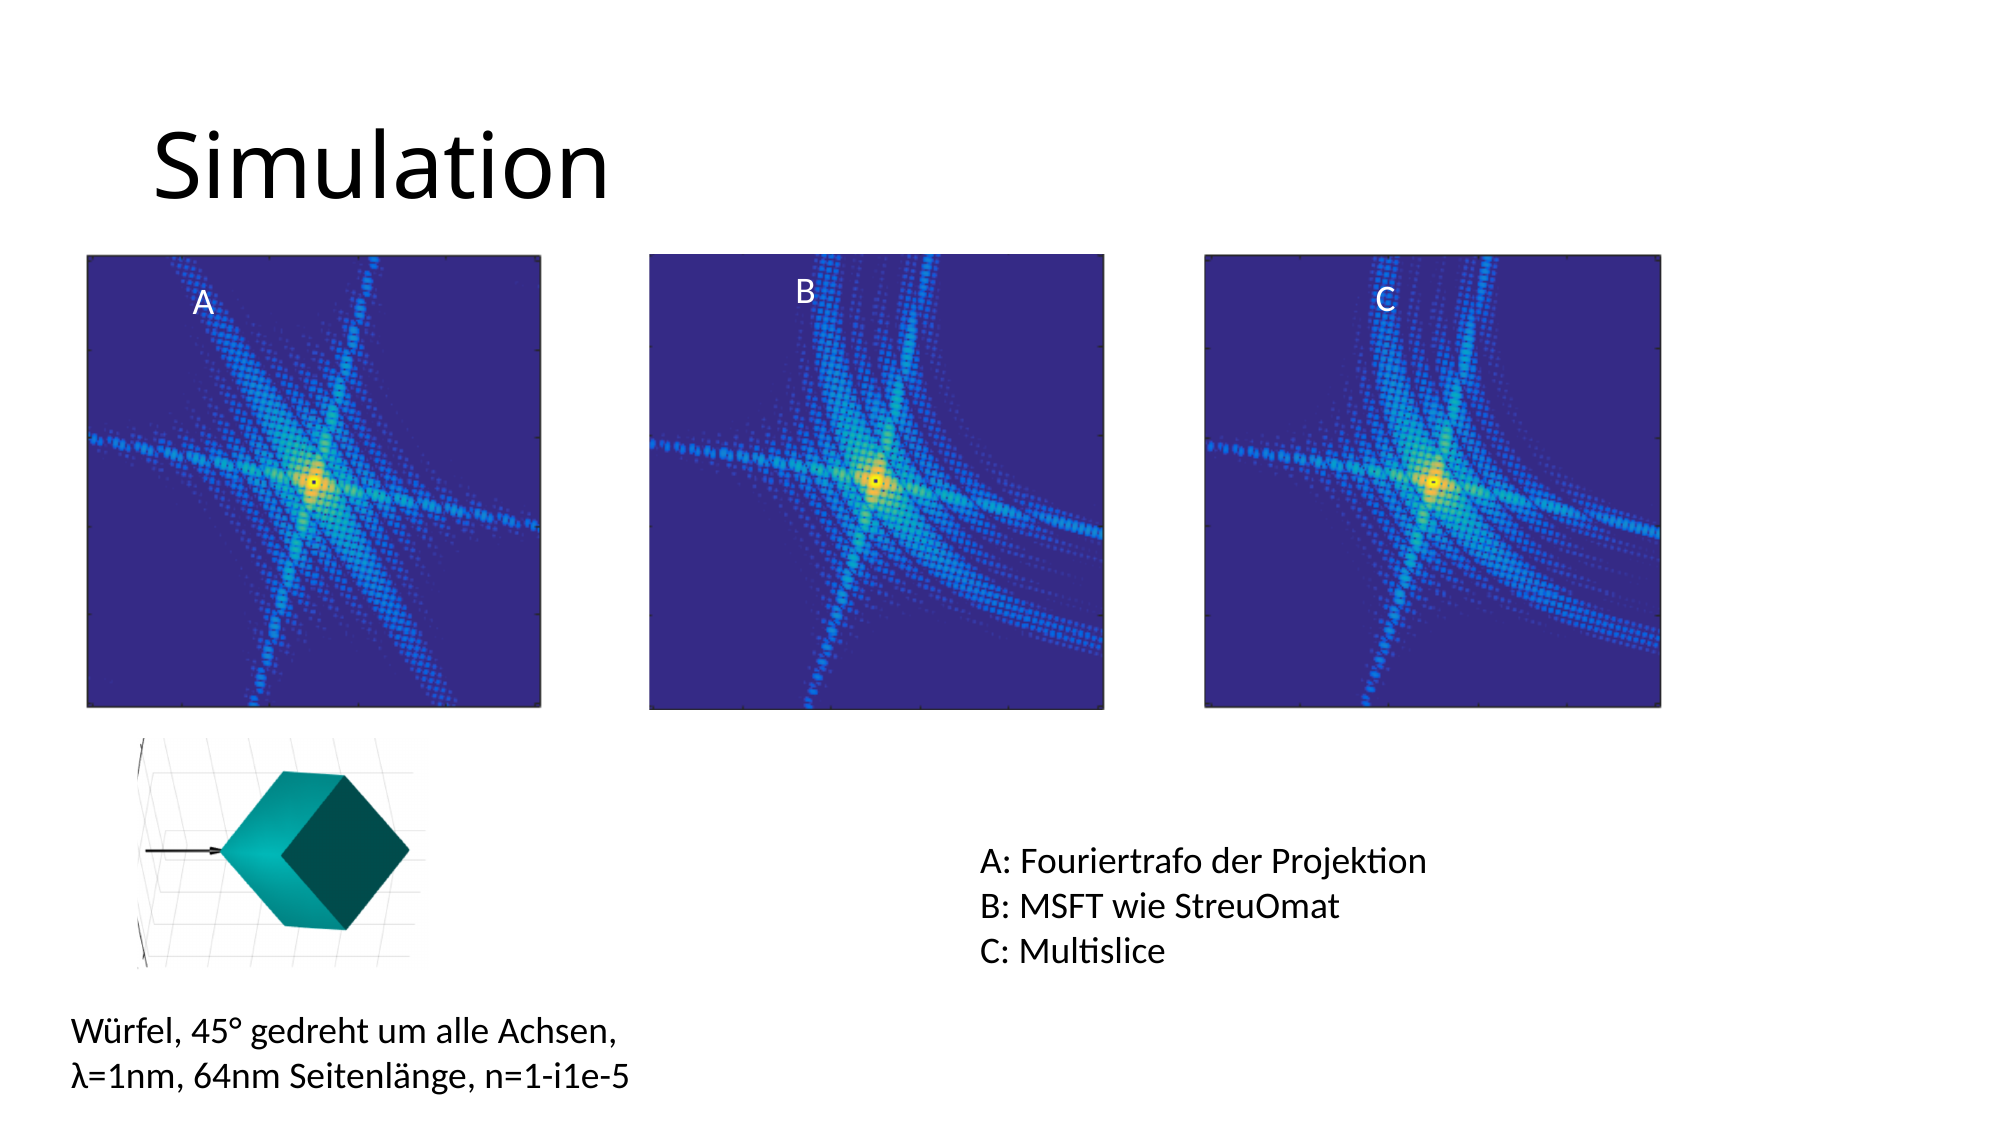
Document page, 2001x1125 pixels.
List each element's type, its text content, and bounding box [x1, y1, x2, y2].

text_box A: Fouriertrafo der Projektion B: MSFT wie StreuOmat C: Multislice [965, 828, 1443, 979]
title Simulation [137, 59, 1863, 278]
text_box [649, 254, 1107, 710]
text_box Würfel, 45° gedreht um alle Achsen, λ=1nm, 64nm Seitenlänge, n=1-i1e-5 [56, 998, 646, 1104]
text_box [1204, 254, 1662, 710]
picture [137, 708, 429, 1000]
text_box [85, 254, 552, 710]
